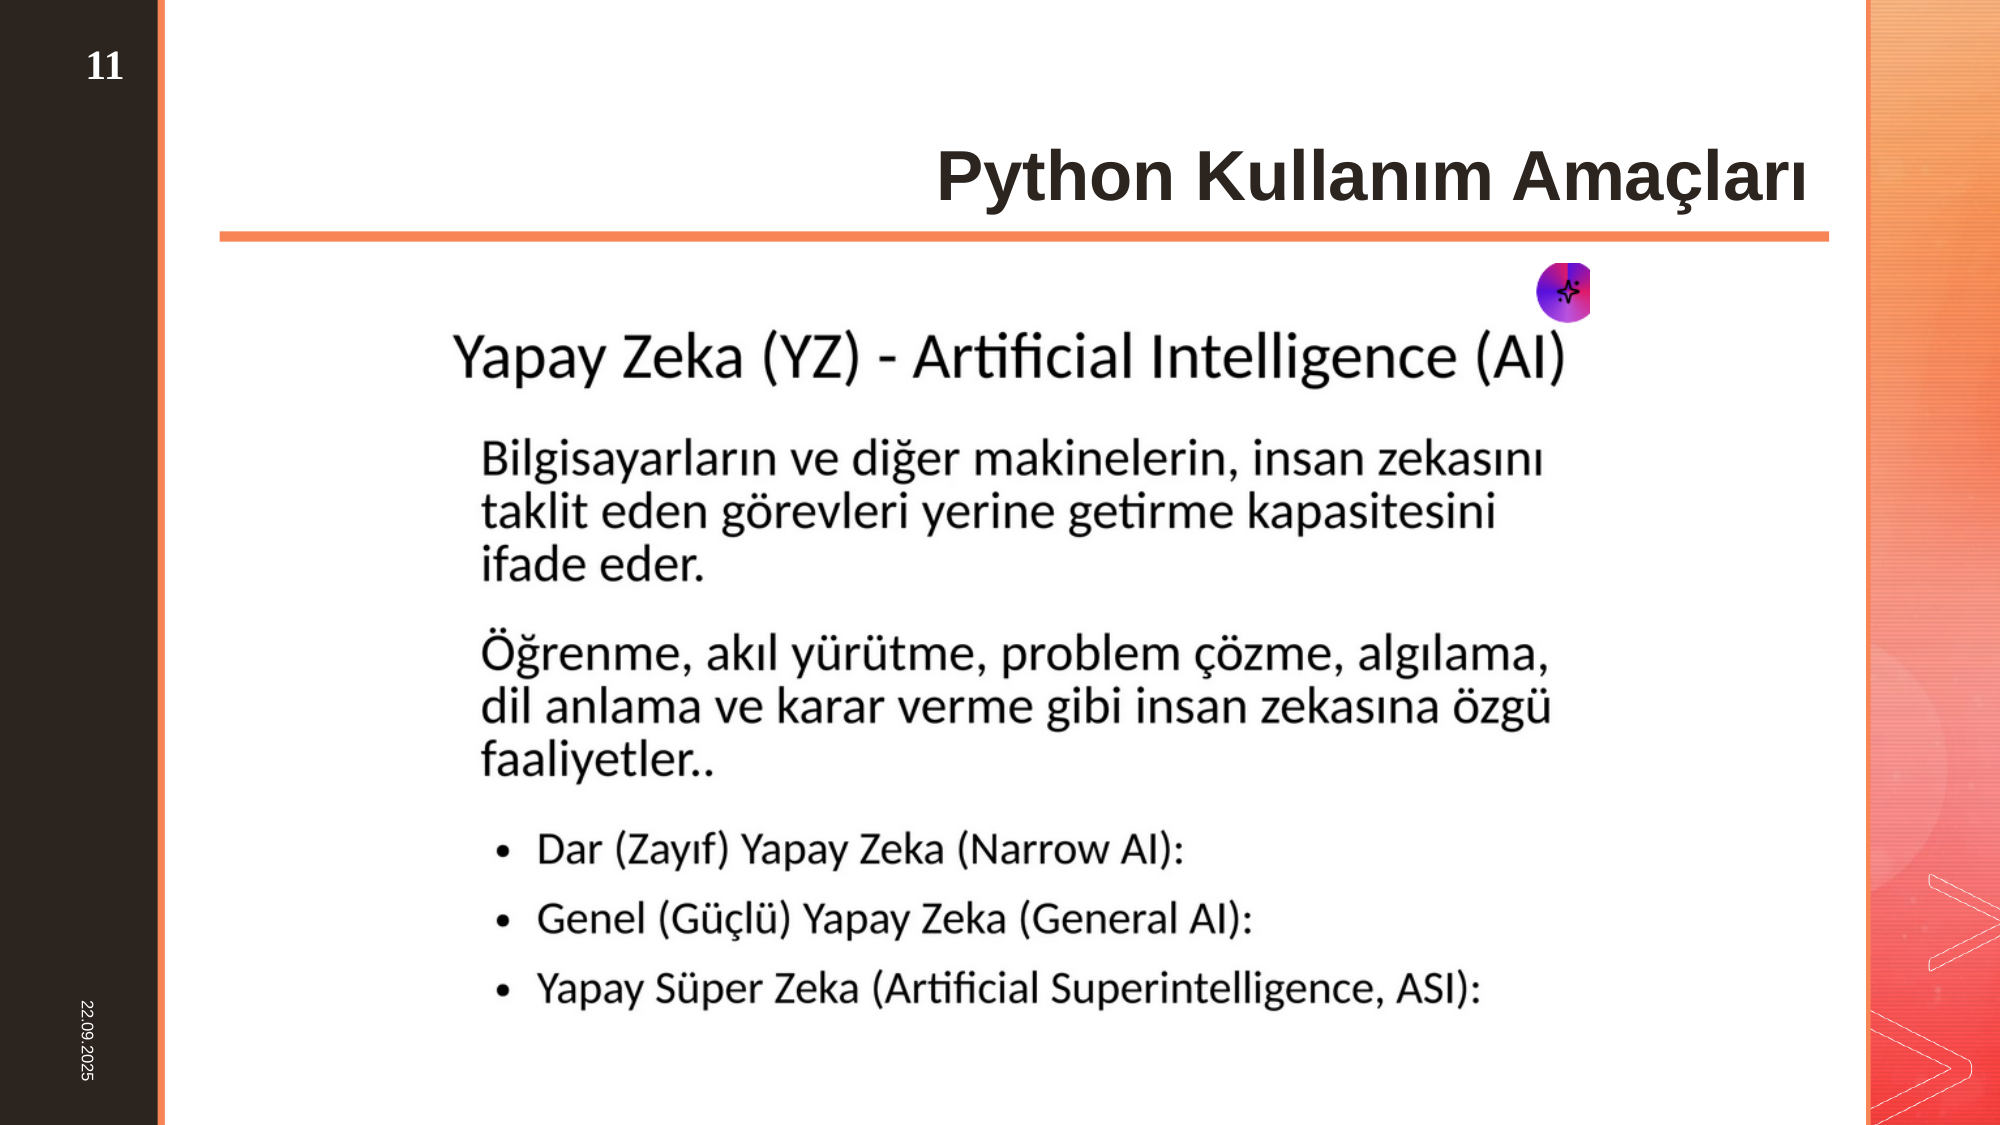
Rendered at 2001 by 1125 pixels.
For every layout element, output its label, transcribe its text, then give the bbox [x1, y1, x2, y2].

slide_number 11 [30, 37, 125, 88]
text_box 22.09.2025 [75, 997, 99, 1086]
text_box [1811, 231, 1830, 242]
picture [1871, 0, 2000, 1125]
title Python Kullanım Amaçları [638, 127, 1811, 318]
text_box [219, 231, 638, 242]
picture [437, 263, 1591, 1053]
